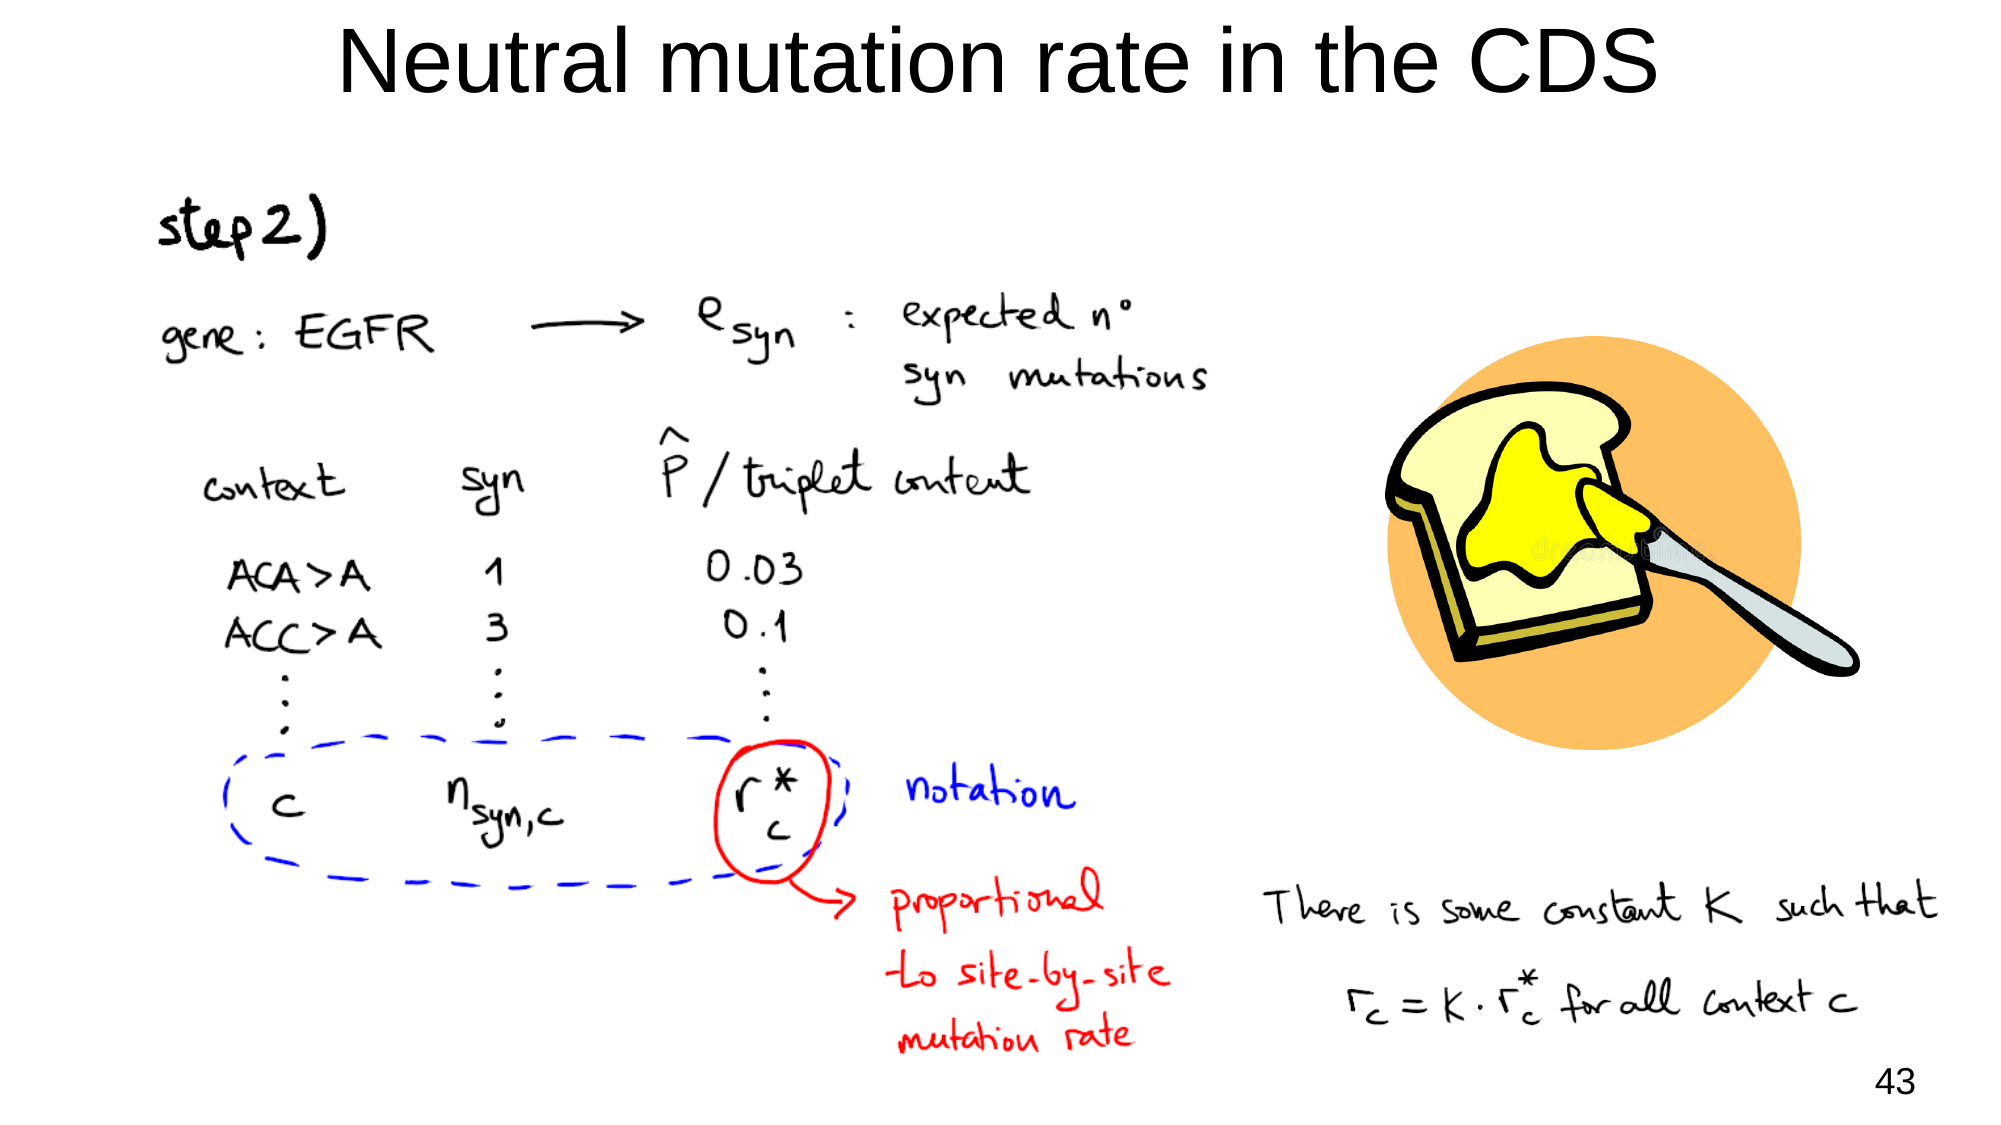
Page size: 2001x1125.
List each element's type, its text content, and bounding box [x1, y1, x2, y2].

picture [130, 164, 1950, 1094]
text_box 43 [1859, 1049, 1940, 1125]
text_box [1249, 290, 1880, 869]
text_box Neutral mutation rate in the CDS [137, 0, 1862, 164]
picture [1384, 336, 1860, 750]
